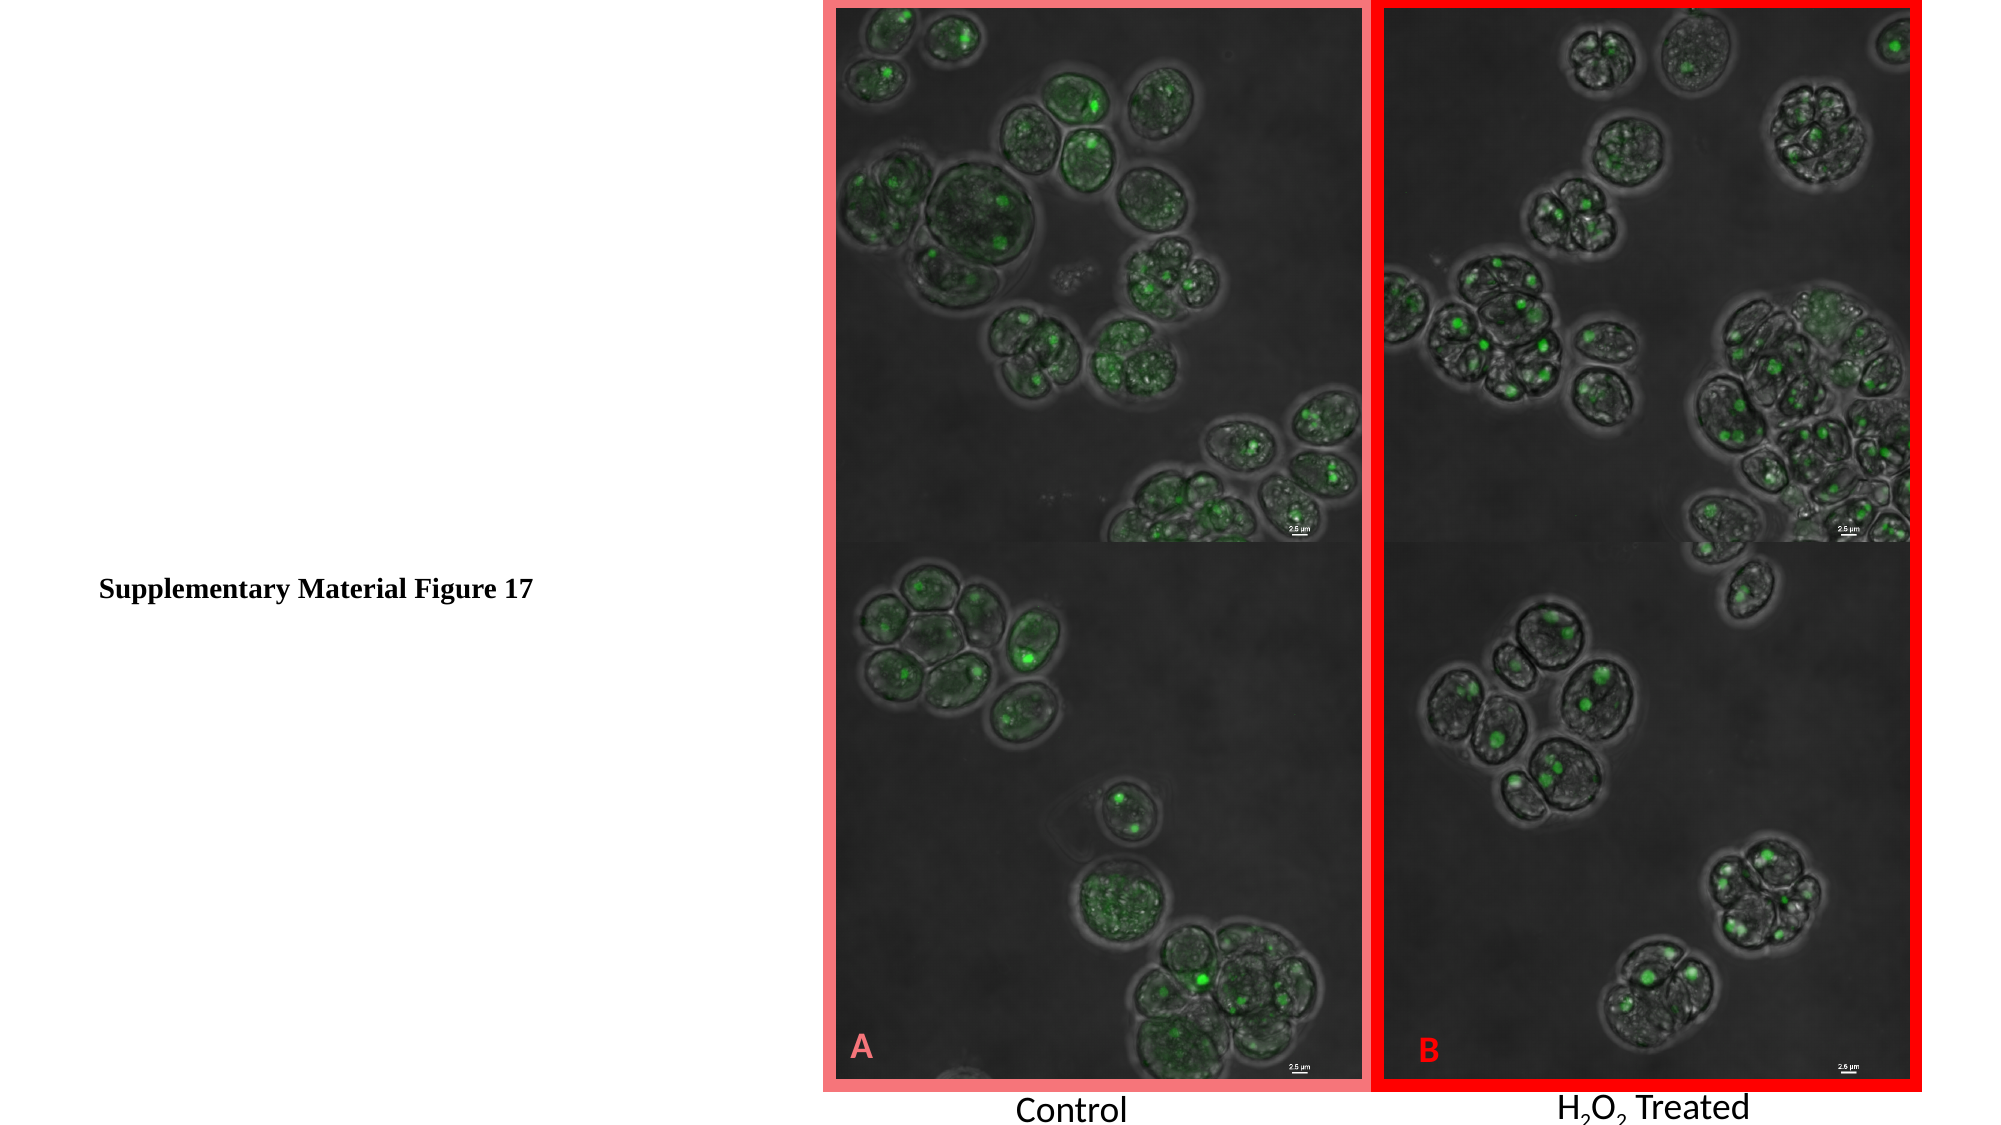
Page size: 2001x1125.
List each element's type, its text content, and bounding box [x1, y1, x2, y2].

text_box H2O2 Treated [1515, 1087, 1810, 1125]
picture [827, 3, 1367, 1082]
text_box Control [928, 1087, 1224, 1125]
picture [1377, 4, 1916, 1082]
text_box [829, 1, 1369, 1087]
text_box [1376, 1, 1917, 1087]
text_box Supplementary Material Figure 17 [84, 562, 755, 613]
